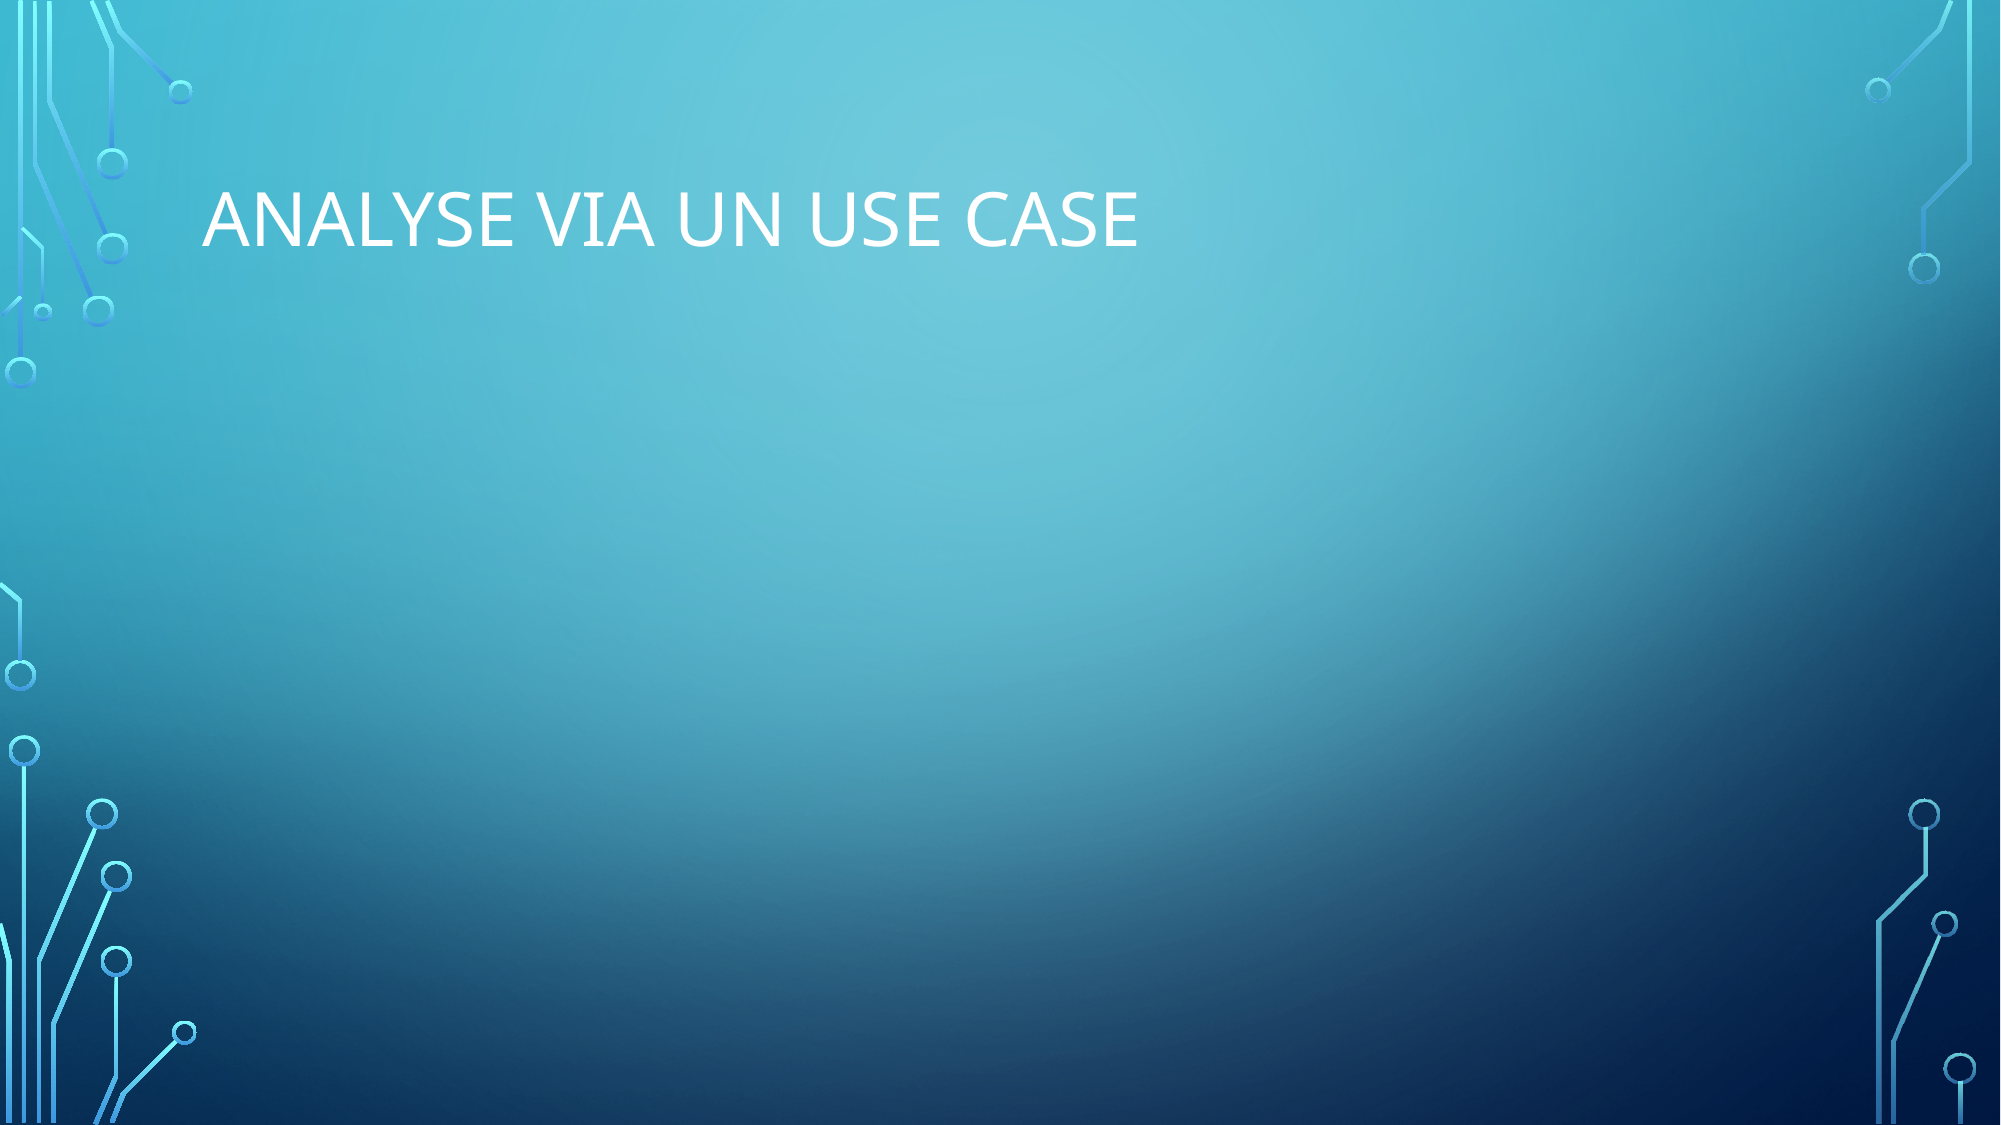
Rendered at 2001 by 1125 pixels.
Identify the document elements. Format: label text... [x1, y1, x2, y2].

title Analyse via un use case [187, 101, 1813, 344]
